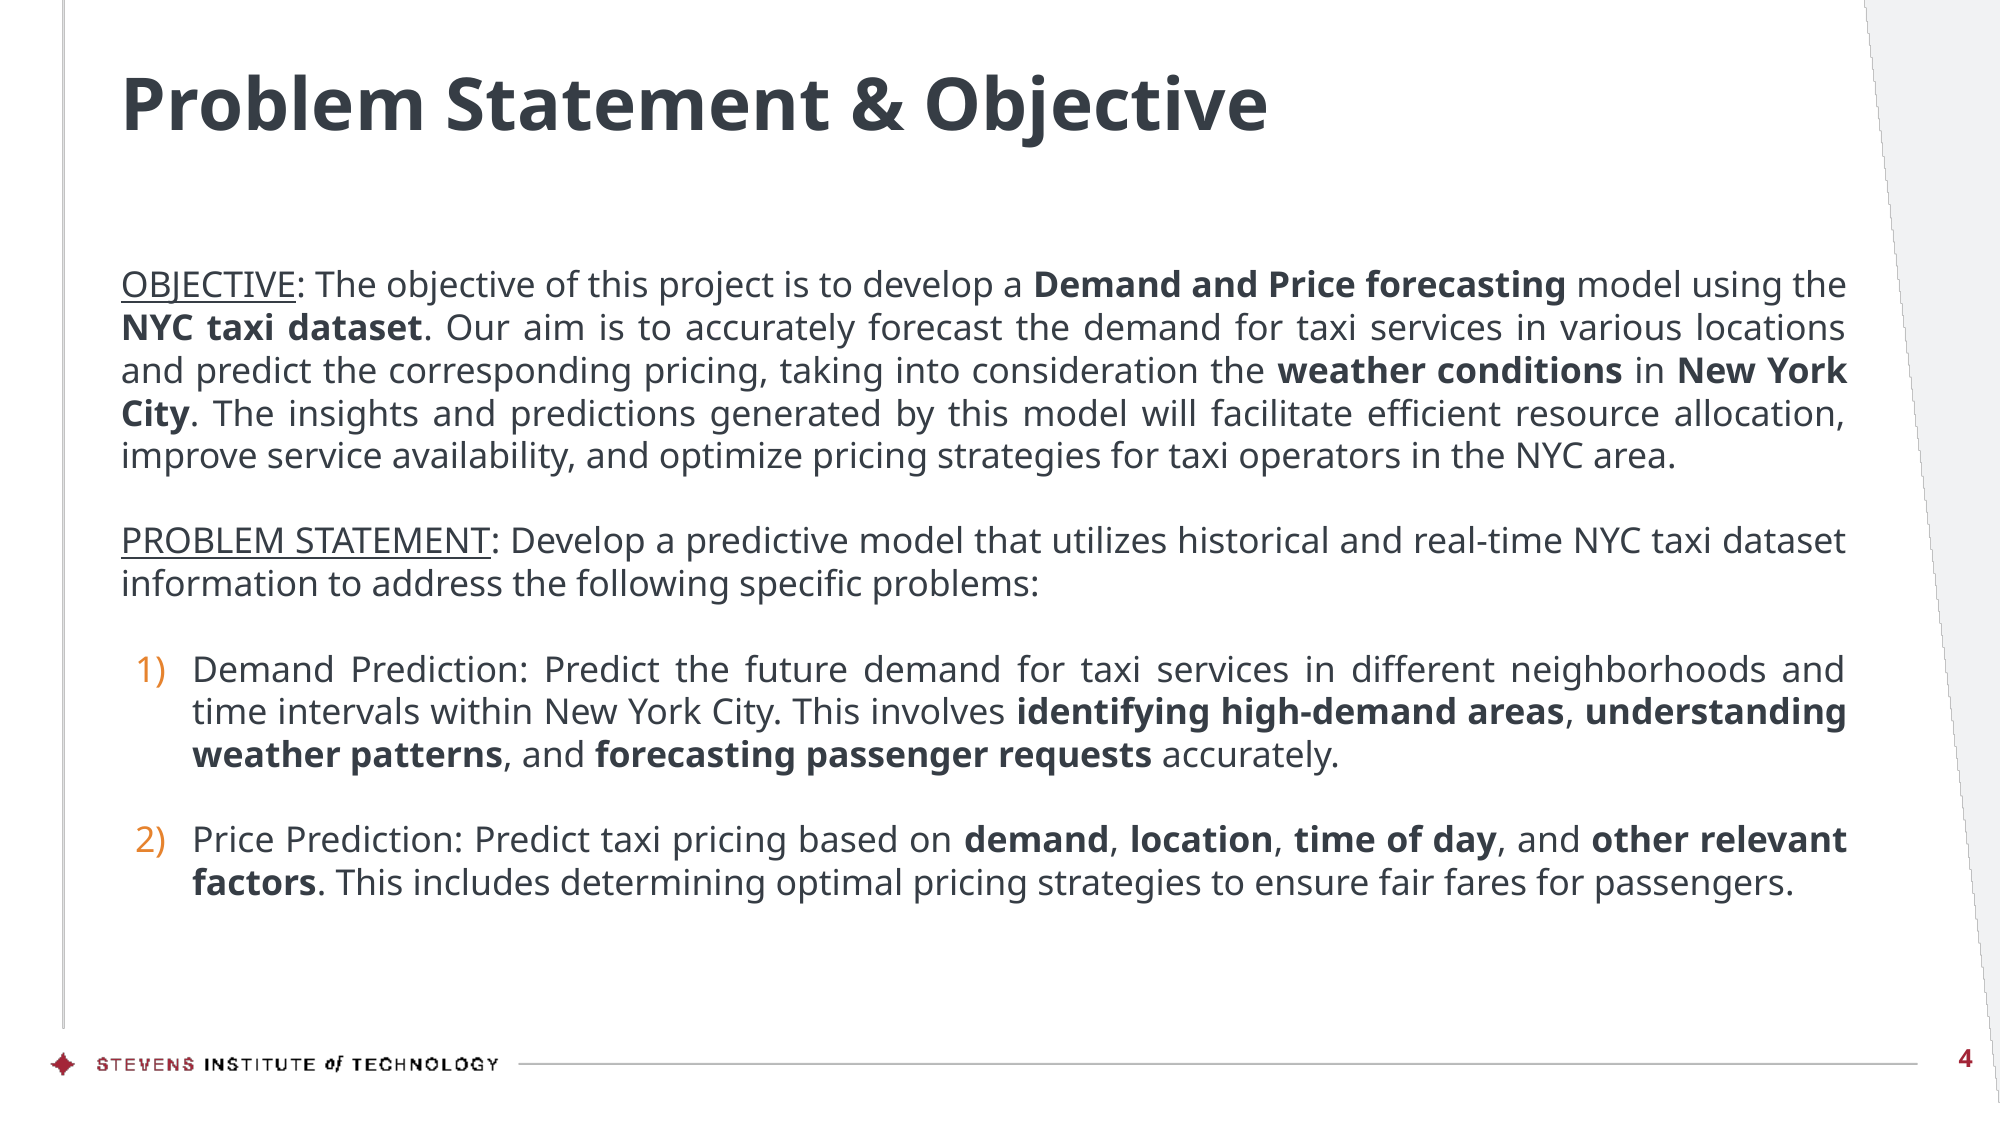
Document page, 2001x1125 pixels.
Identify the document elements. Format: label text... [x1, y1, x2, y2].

slide_number ‹#› [1538, 1029, 1988, 1090]
title Problem Statement & Objective [105, 59, 1863, 254]
list OBJECTIVE: The objective of this project is to develop a Demand and Price forecasting model using the NYC taxi dataset. Our aim is to accurately forecast the demand for taxi services in various locations and predict the corresponding pricing, taking into consideration the weather conditions in New York City. The insights and predictions generated by this model will facilitate efficient resource allocation, improve service availability, and optimize pricing strategies for taxi operators in the NYC area. PROBLEM STATEMENT: Develop a predictive model that utilizes historical and real-time NYC taxi dataset information to address the following specific problems: Demand Prediction: Predict the future demand for taxi services in different neighborhoods and time intervals within New York City. This involves identifying high-demand areas, understanding weather patterns, and forecasting passenger requests accurately. Price Prediction: Predict taxi pricing based on demand, location, time of day, and other relevant factors. This includes determining optimal pricing strategies to ensure fair fares for passengers. [105, 254, 1863, 972]
picture [0, 0, 2000, 1125]
